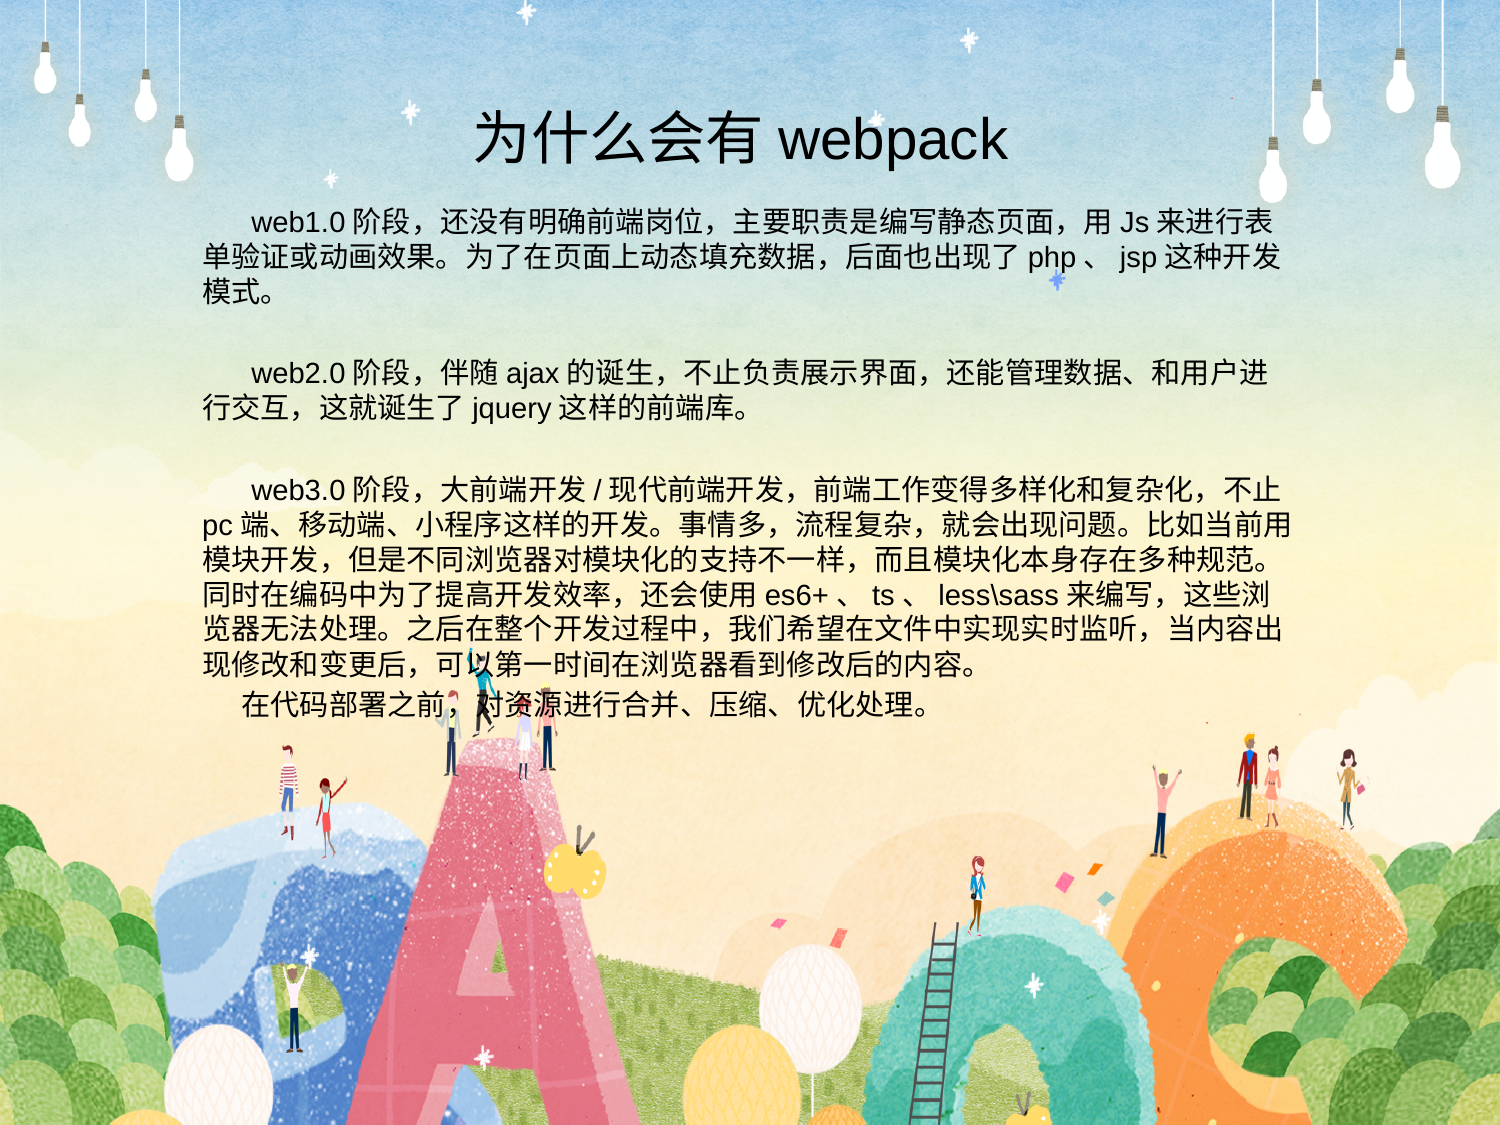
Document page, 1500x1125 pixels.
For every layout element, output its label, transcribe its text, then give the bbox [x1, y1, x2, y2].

subtitle web1.0阶段，还没有明确前端岗位，主要职责是编写静态页面，用Js来进行表单验证或动画效果。为了在页面上动态填充数据，后面也出现了php、jsp这种开发模式。 web2.0阶段，伴随ajax的诞生，不止负责展示界面，还能管理数据、和用户进行交互，这就诞生了jquery这样的前端库。 web3.0阶段，大前端开发/现代前端开发，前端工作变得多样化和复杂化，不止pc端、移动端、小程序这样的开发。事情多，流程复杂，就会出现问题。比如当前用模块开发，但是不同浏览器对模块化的支持不一样，而且模块化本身存在多种规范。同时在编码中为了提高开发效率，还会使用es6+、ts、less\sass来编写，这些浏览器无法处理。之后在整个开发过程中，我们希望在文件中实现实时监听，当内容出现修改和变更后，可以第一时间在浏览器看到修改后的内容。 在代码部署之前，对资源进行合并、压缩、优化处理。 [186, 195, 1313, 863]
title 为什么会有webpack [186, 70, 1295, 179]
picture [0, 0, 1500, 1125]
